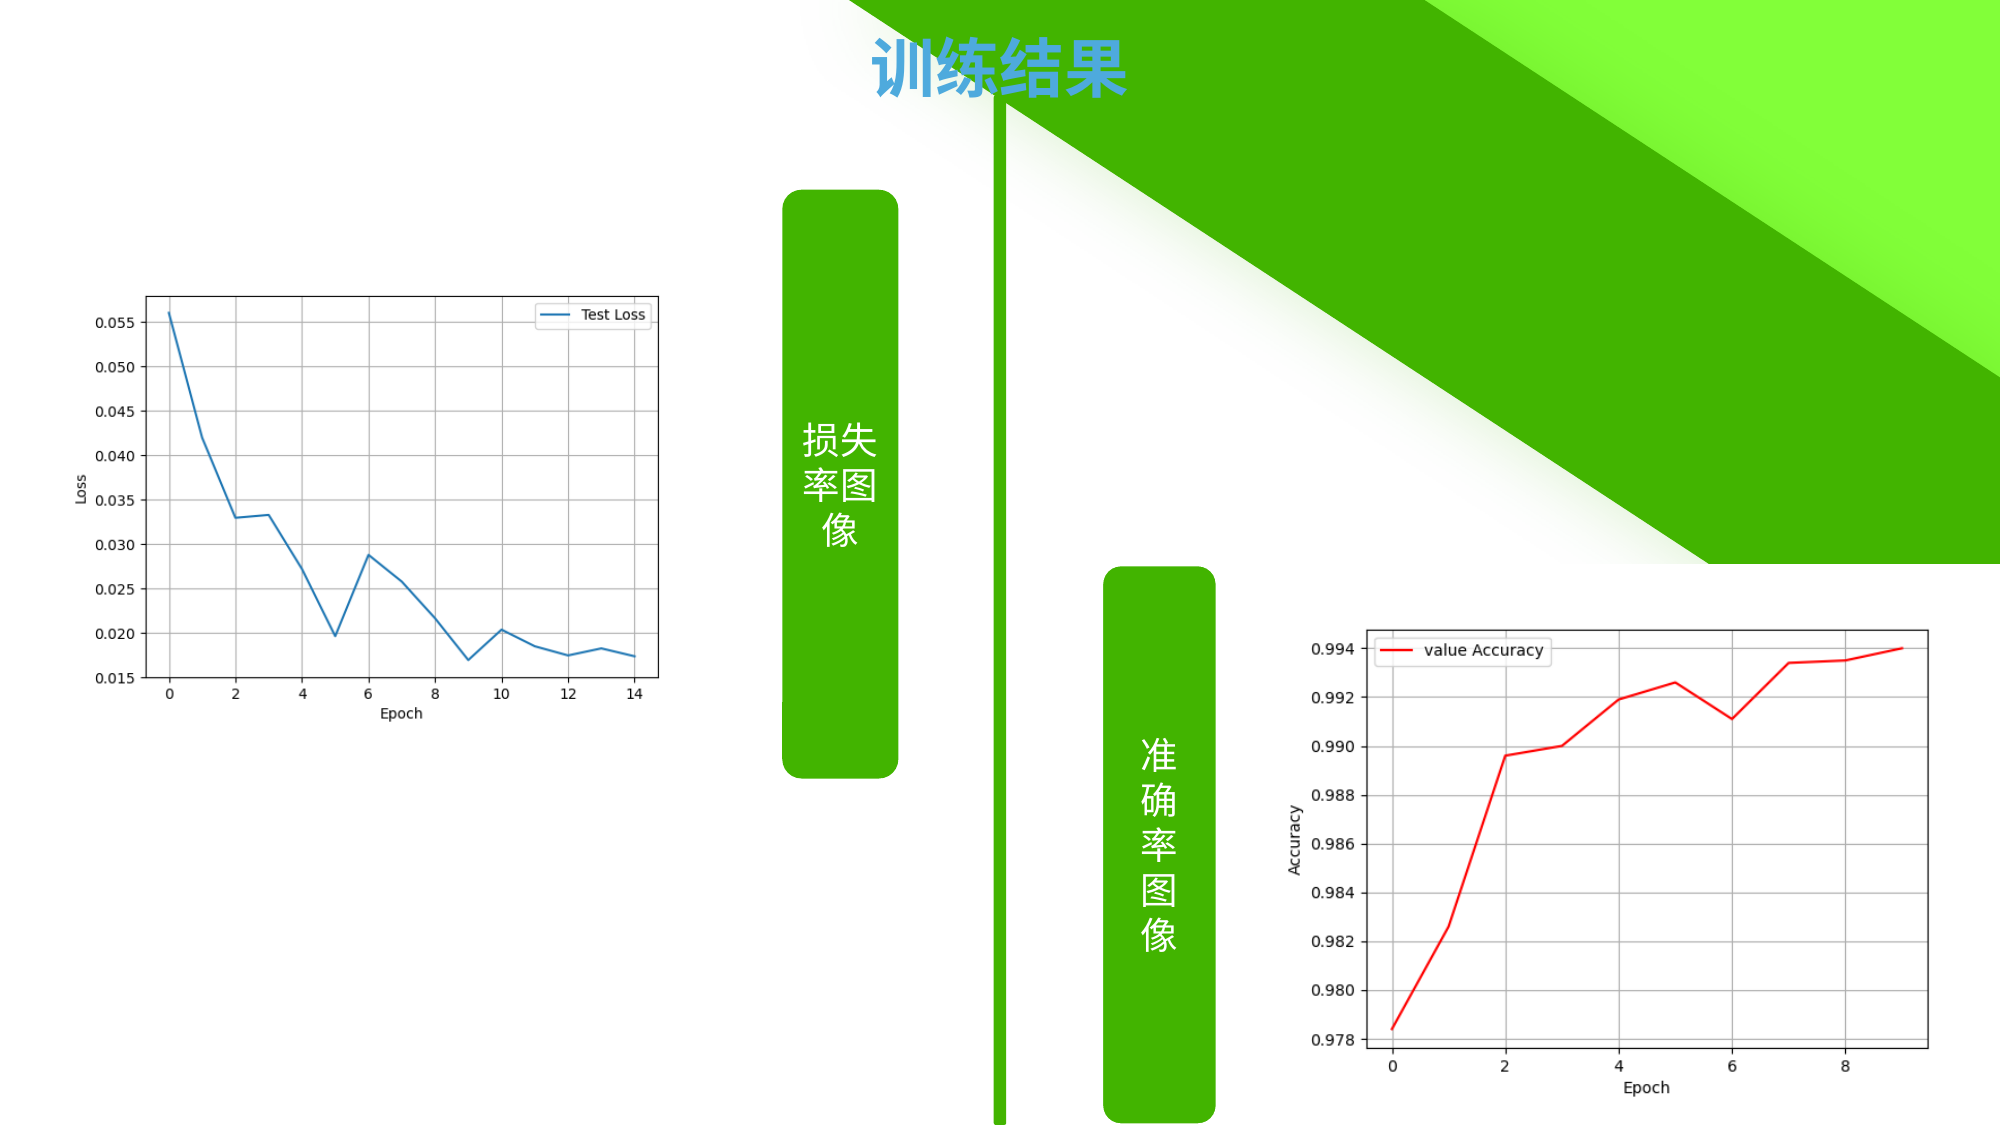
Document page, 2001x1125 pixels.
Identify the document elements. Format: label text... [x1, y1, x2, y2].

text_box [846, 0, 855, 6]
text_box [1018, 0, 2000, 564]
picture [1275, 564, 2000, 1108]
text_box [1443, 0, 2000, 362]
text_box 准确率图像 [1100, 563, 1219, 1125]
text_box 损失率图像 [782, 189, 899, 779]
picture [62, 235, 725, 733]
text_box [993, 95, 1007, 1125]
text_box 训练结果 [855, 0, 1145, 113]
